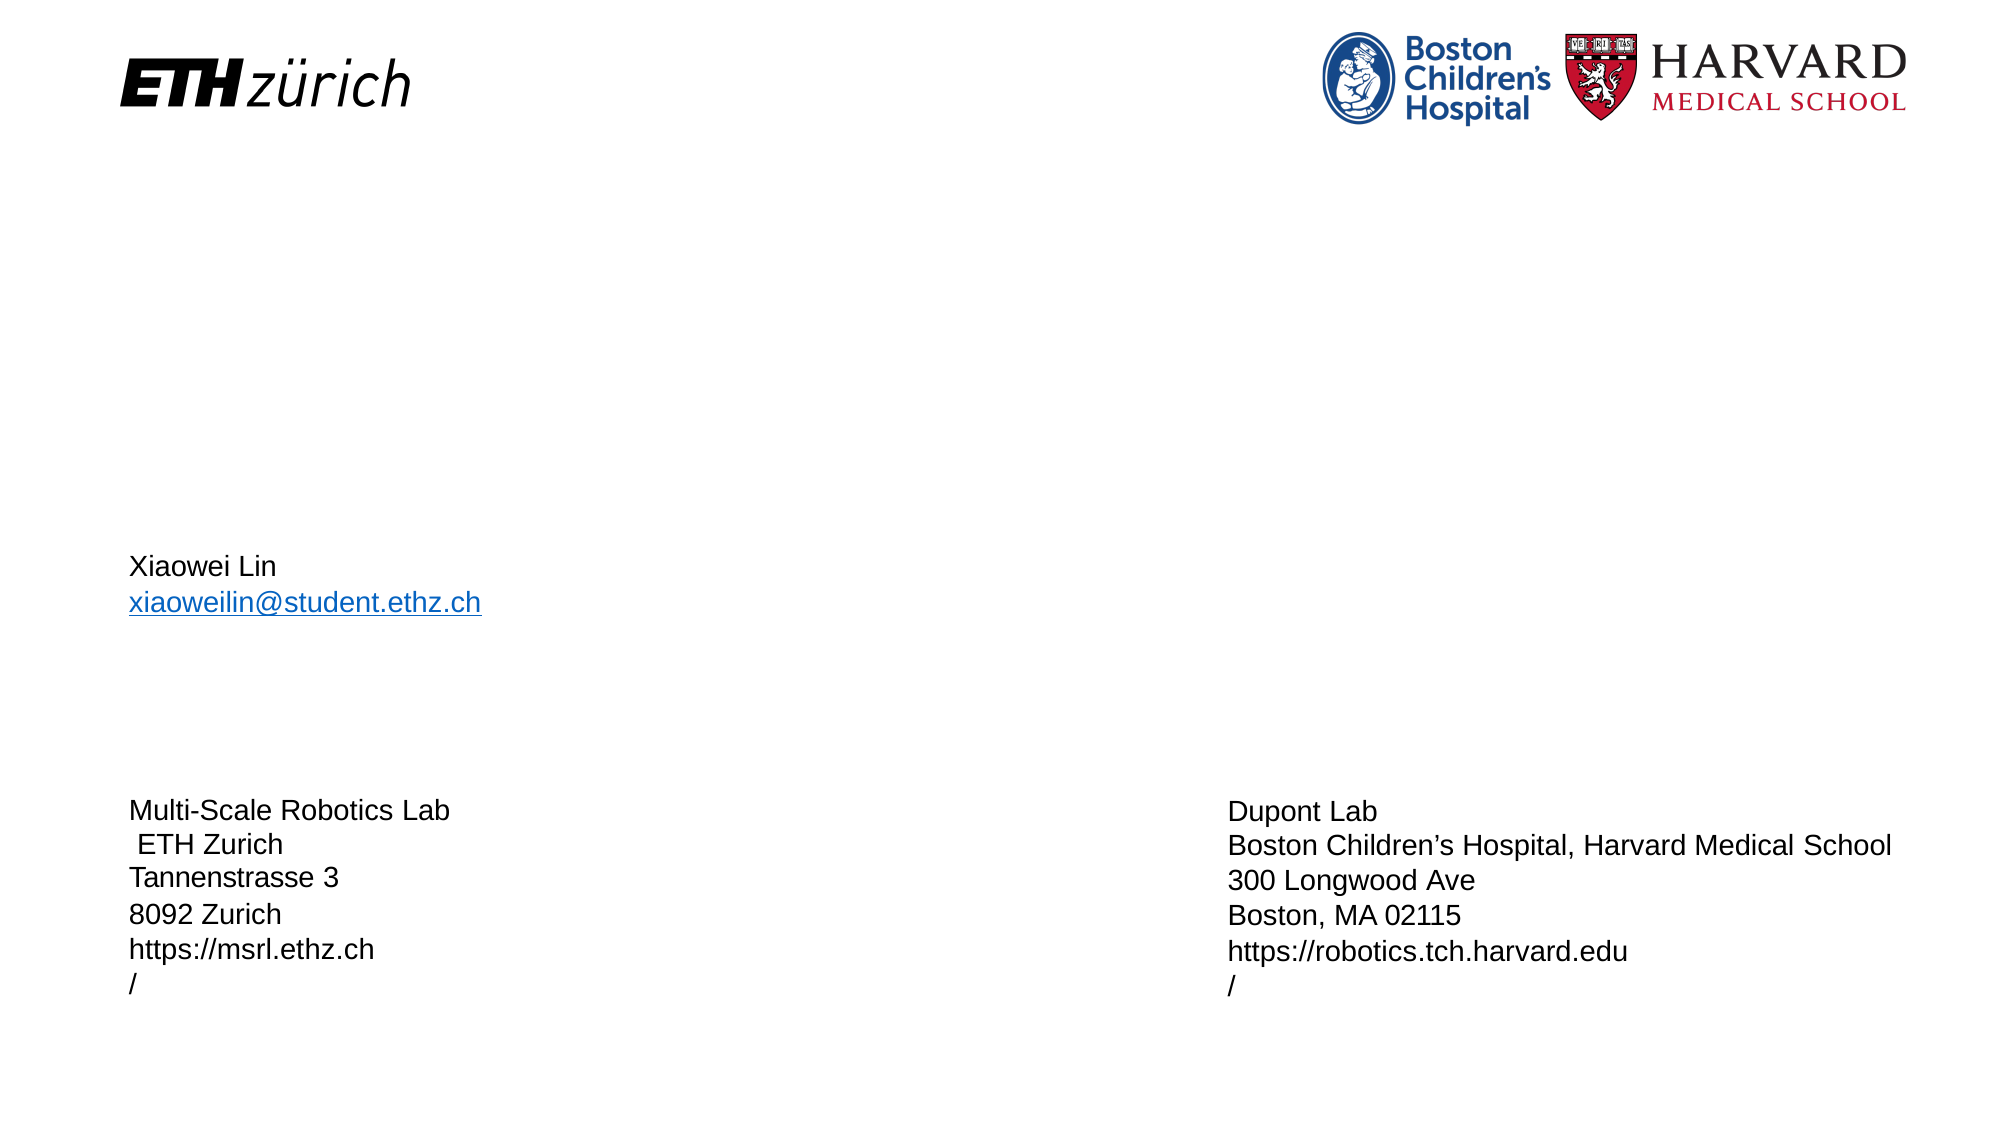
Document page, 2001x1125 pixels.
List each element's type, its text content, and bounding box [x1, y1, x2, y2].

text_box Dupont Lab Boston Children’s Hospital, Harvard Medical School 300 Longwood Ave Boston, MA 02115 https://robotics.tch.harvard.edu/ [1225, 790, 1896, 1002]
text_box Xiaowei Lin xiaoweilin@student.ethz.ch [126, 546, 583, 620]
picture [1322, 31, 1906, 129]
picture [120, 58, 410, 107]
text_box Multi-Scale Robotics Lab ETH Zurich Tannenstrasse 3 8092 Zurich https://msrl.ethz.ch/ [126, 790, 454, 1001]
